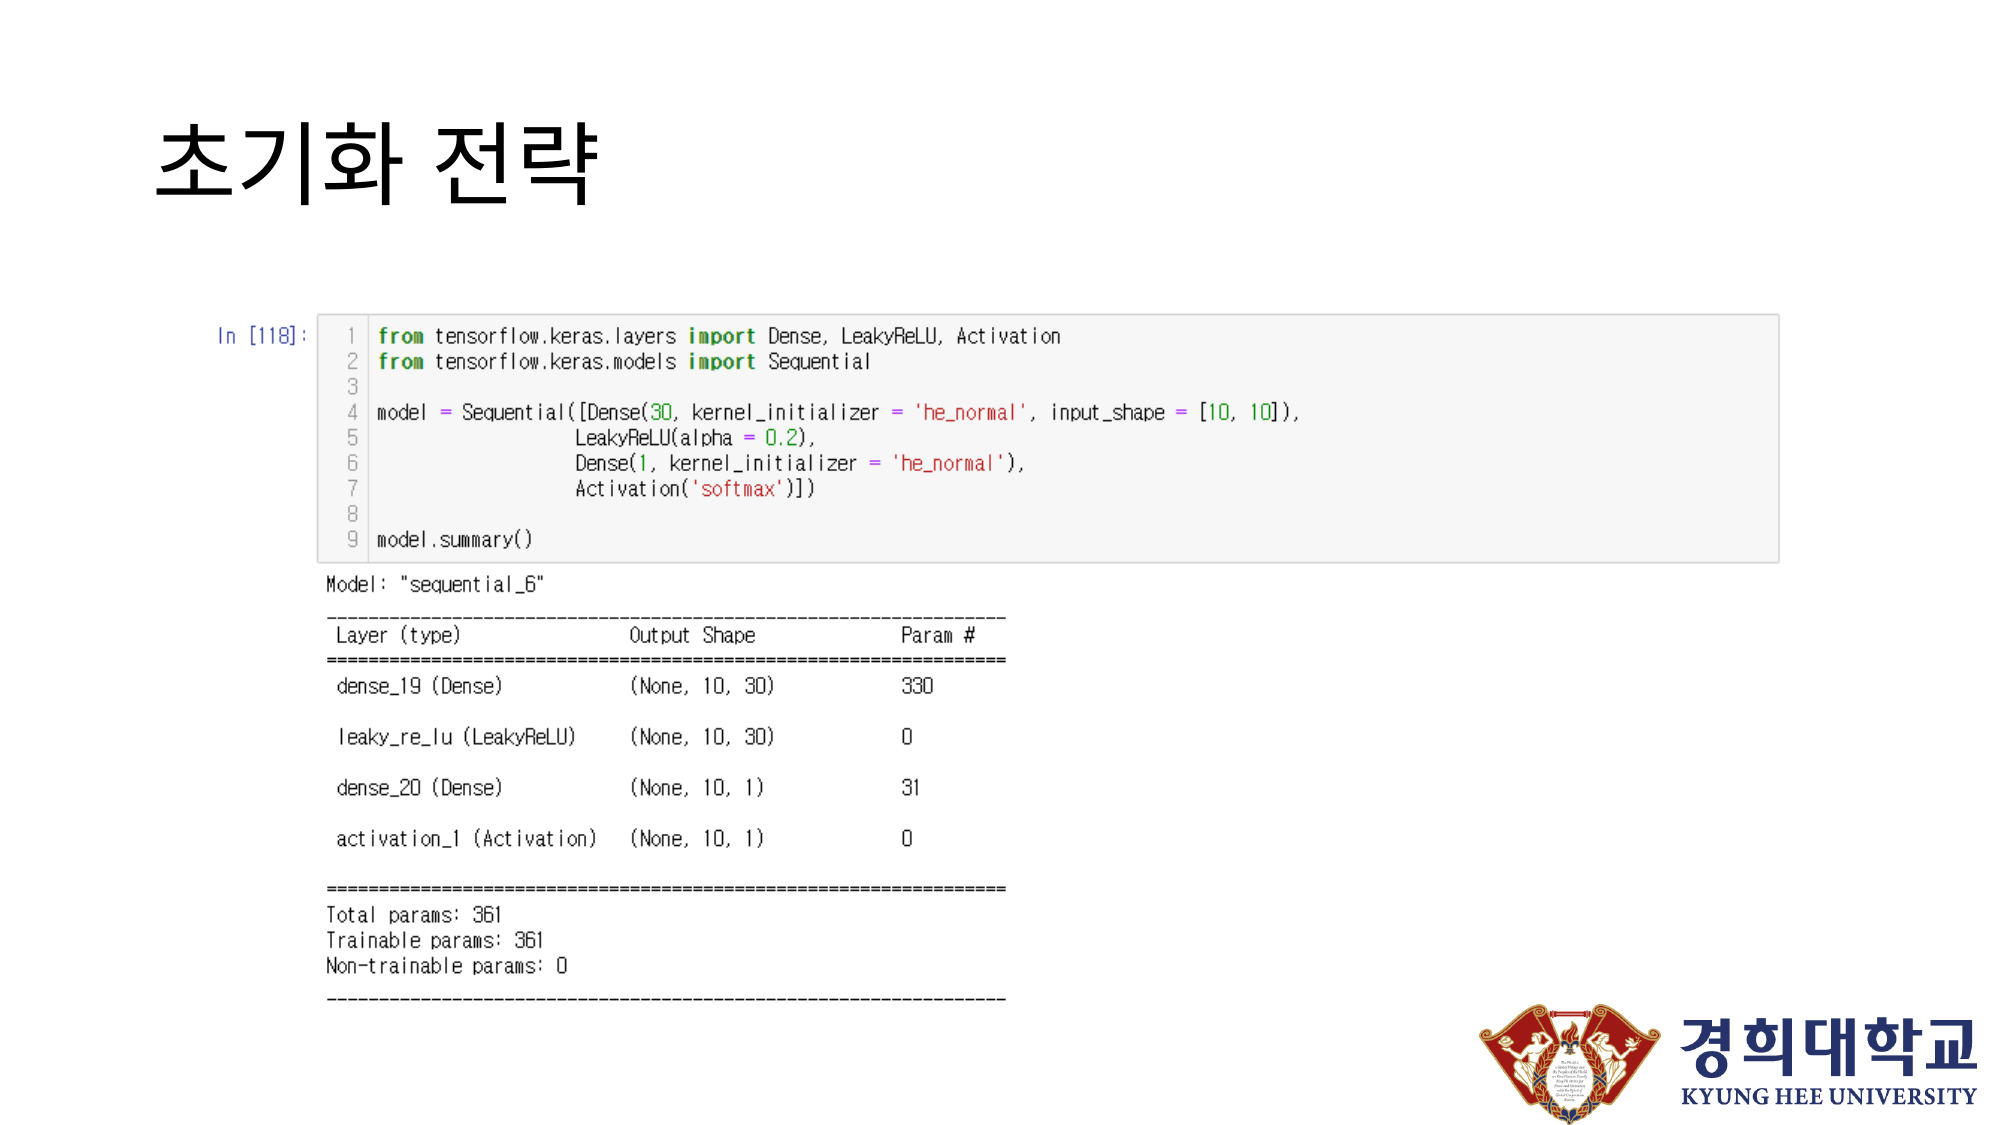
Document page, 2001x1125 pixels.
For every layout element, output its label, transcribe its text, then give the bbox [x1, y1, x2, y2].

title 초기화 전략 [137, 59, 1863, 278]
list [205, 299, 1795, 1014]
picture [1479, 1004, 1977, 1125]
